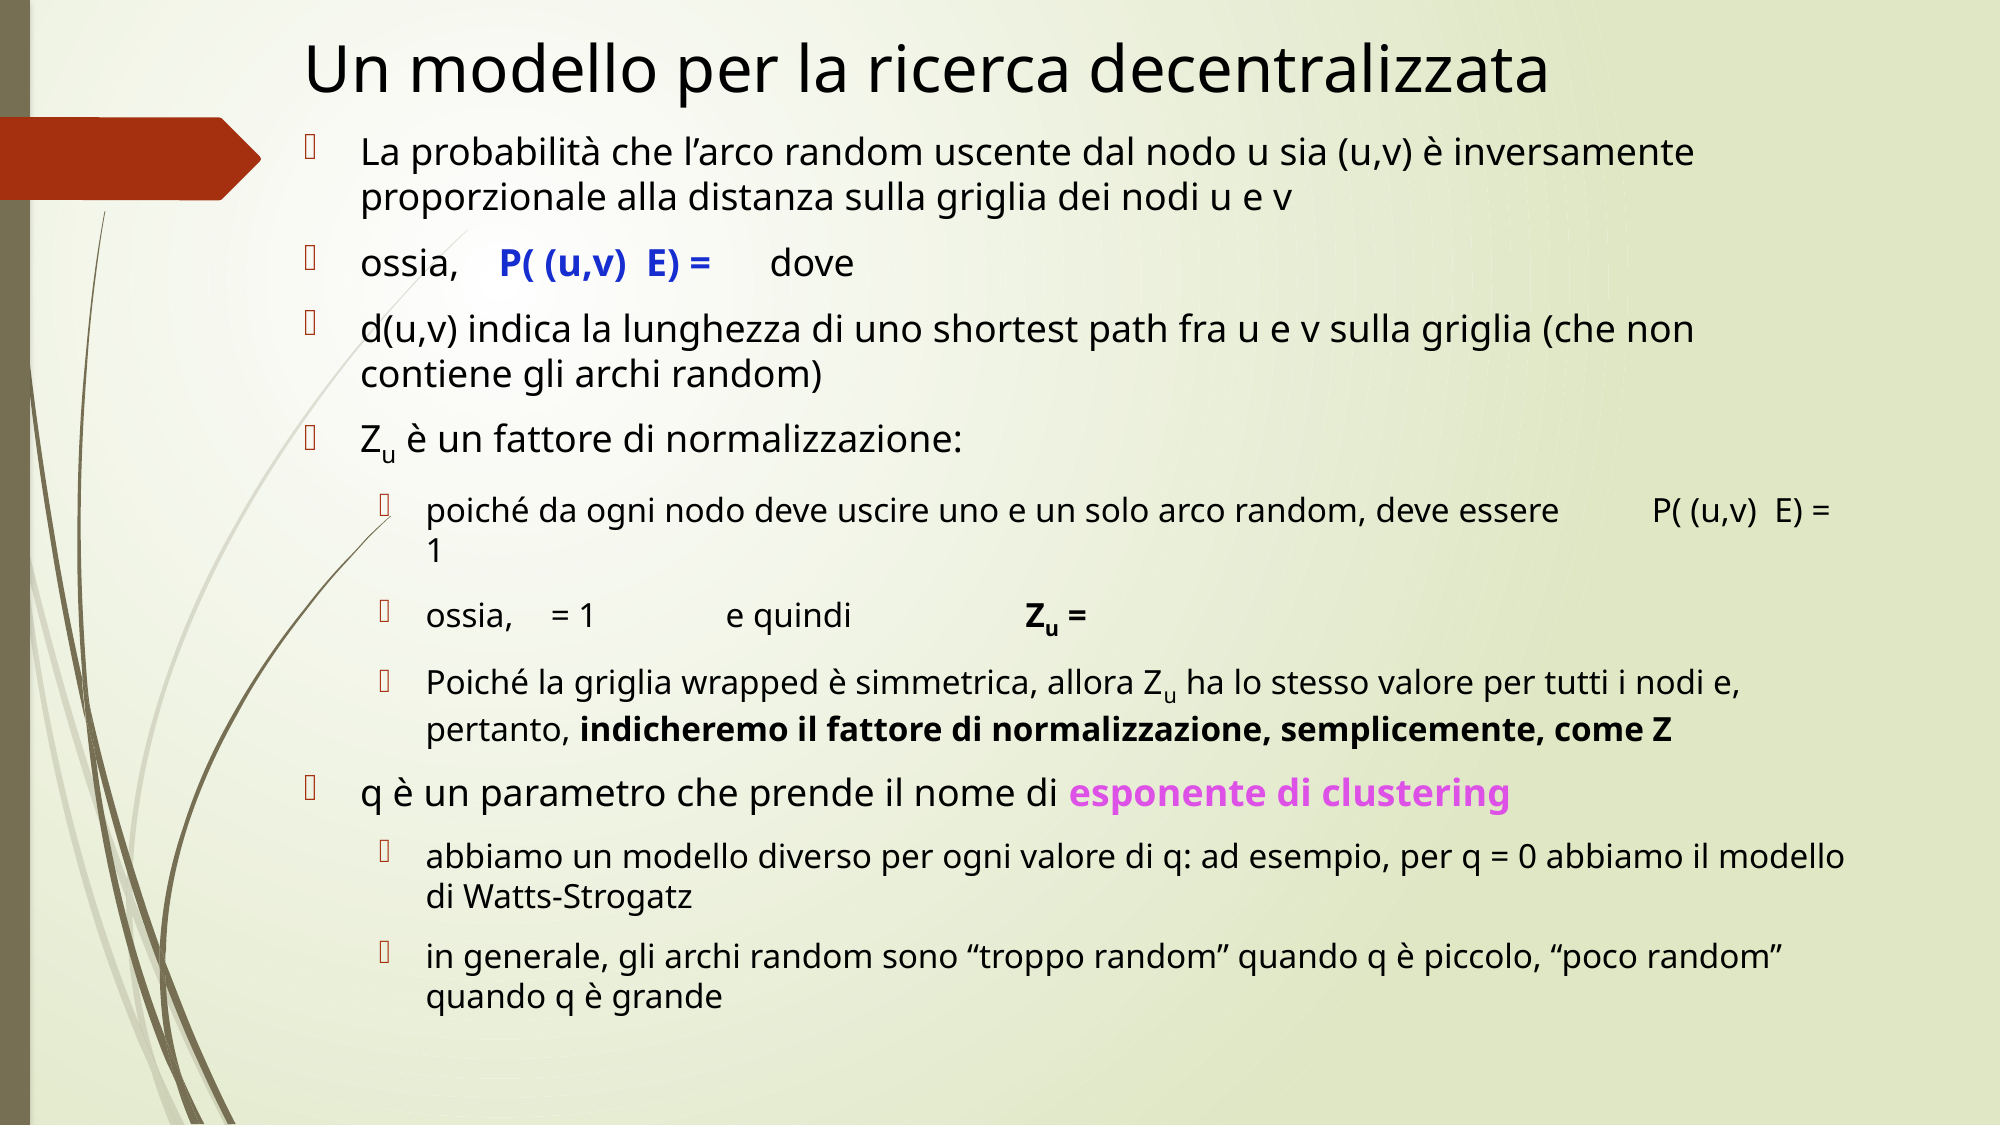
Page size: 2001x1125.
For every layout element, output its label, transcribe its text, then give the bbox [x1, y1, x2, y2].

title Un modello per la ricerca decentralizzata [288, 19, 1751, 172]
